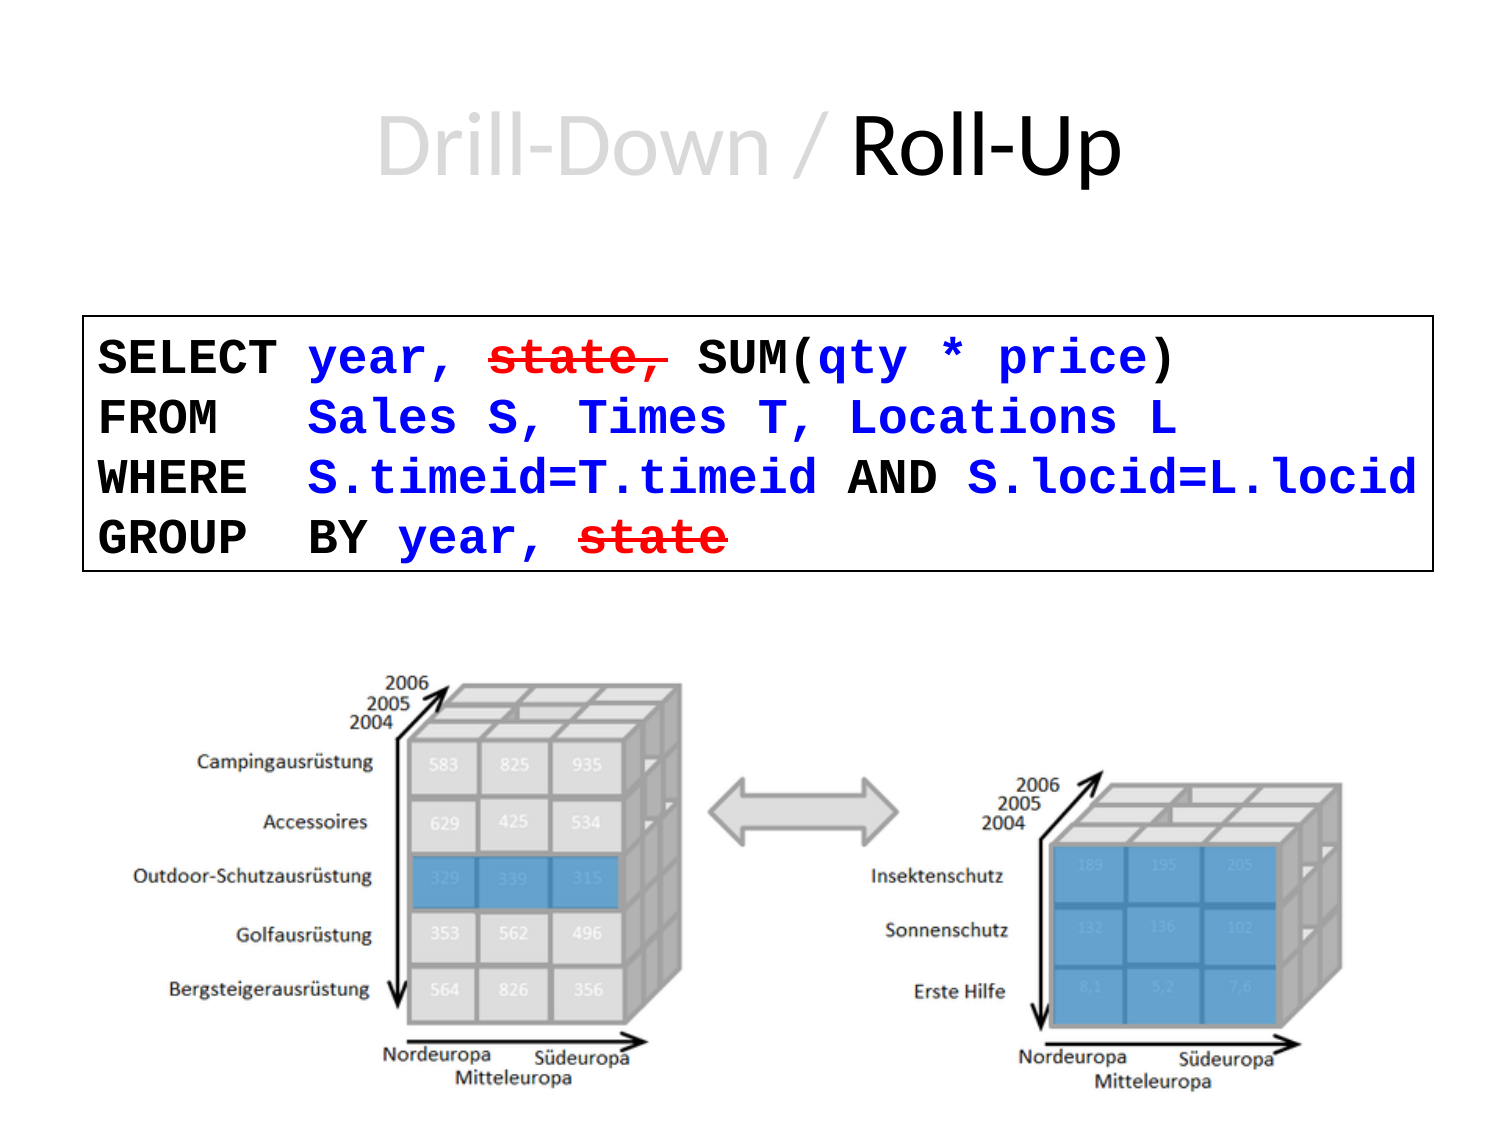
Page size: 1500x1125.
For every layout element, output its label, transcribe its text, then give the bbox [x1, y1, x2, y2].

title Drill-Down / Roll-Up [75, 45, 1425, 233]
picture [99, 643, 1351, 1098]
text_box SELECT year, state, SUM(qty * price) FROM Sales S, Times T, Locations L WHERE S.timeid=T.timeid AND S.locid=L.locid GROUP BY year, state [82, 315, 1433, 571]
